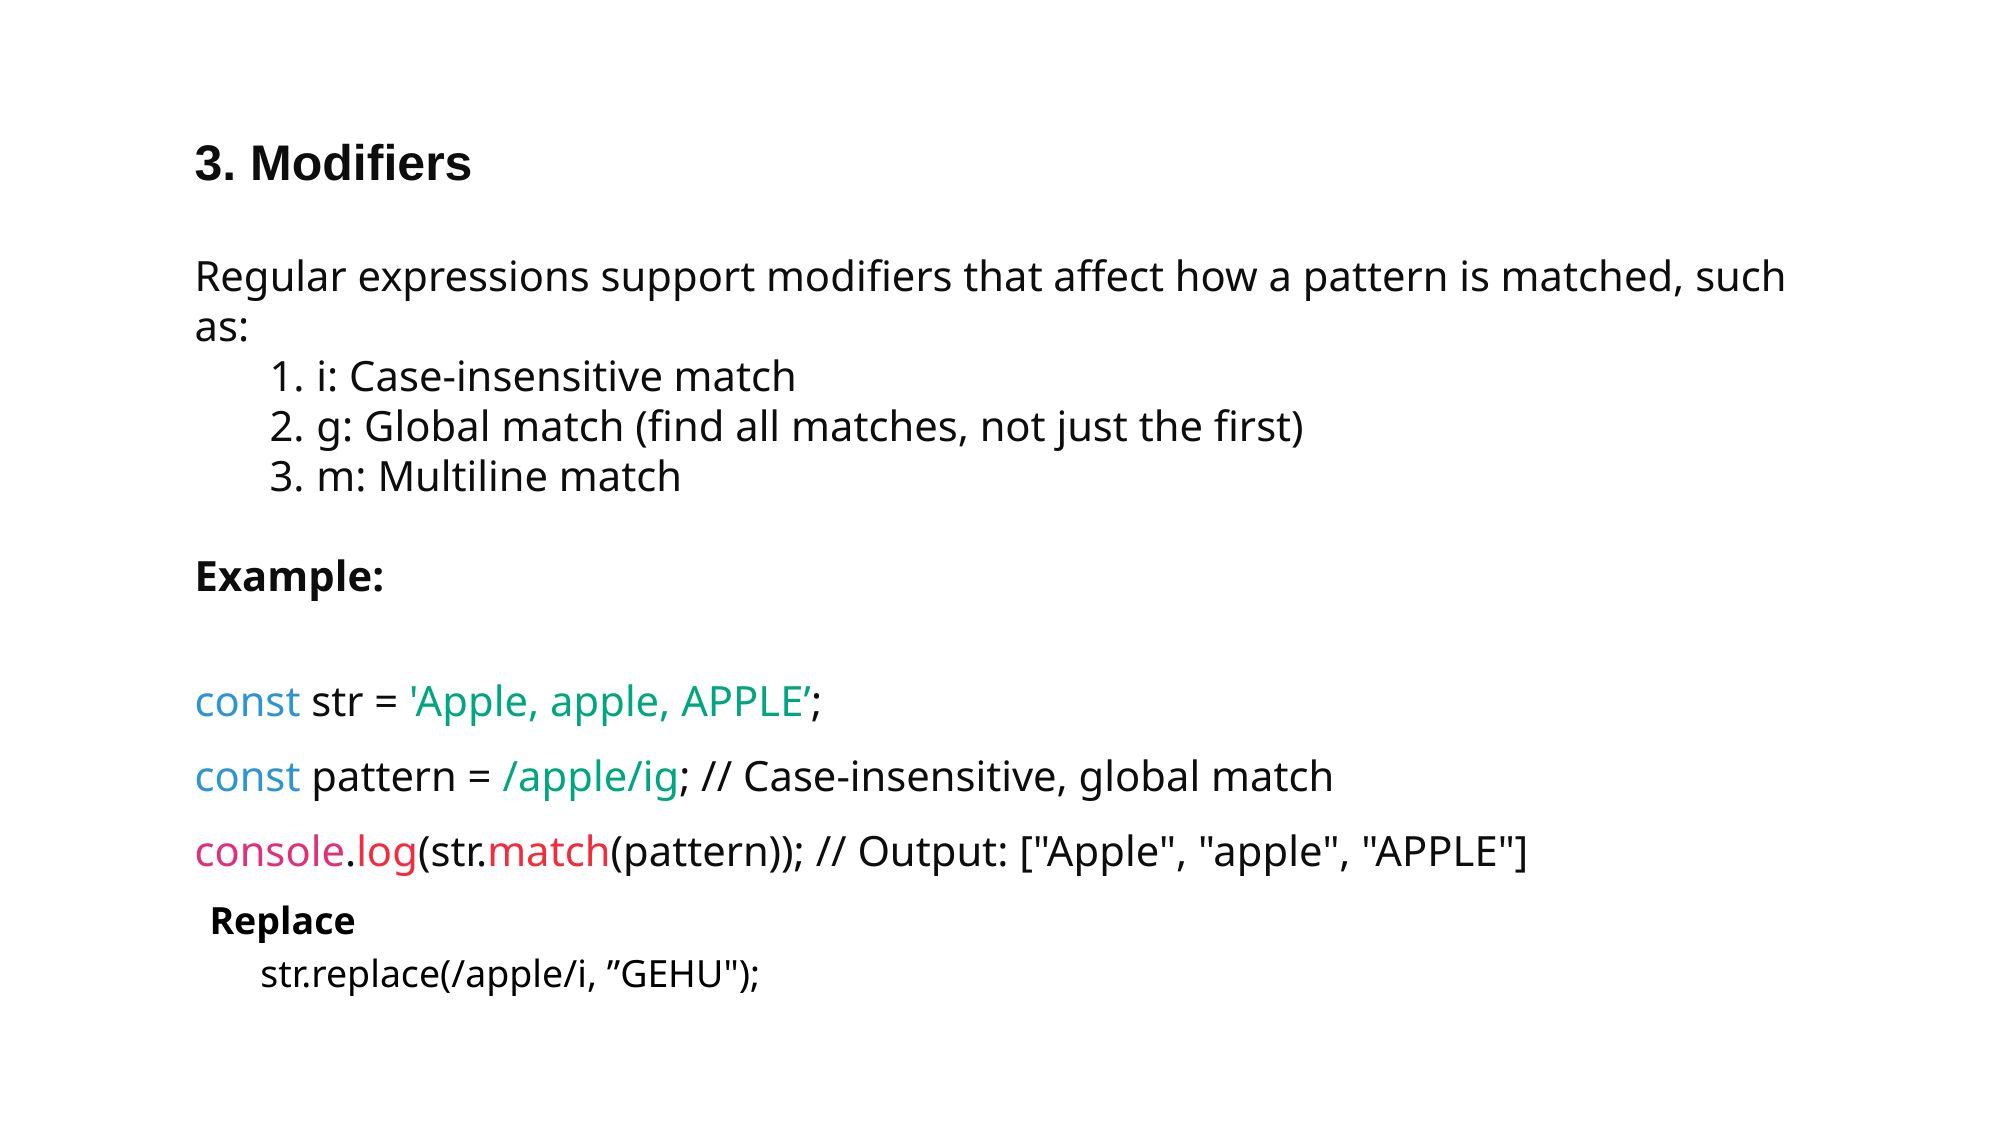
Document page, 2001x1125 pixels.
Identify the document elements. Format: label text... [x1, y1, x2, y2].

text_box 3. Modifiers Regular expressions support modifiers that affect how a pattern is matched, such as: i: Case-insensitive match g: Global match (find all matches, not just the first) m: Multiline match Example: const str = 'Apple, apple, APPLE’; const pattern = /apple/ig; // Case-insensitive, global match console.log(str.match(pattern)); // Output: ["Apple", "apple", "APPLE"] [179, 122, 1835, 883]
text_box Replace [194, 889, 371, 995]
text_box str.replace(/apple/i, ”GEHU"); [245, 942, 1247, 1003]
